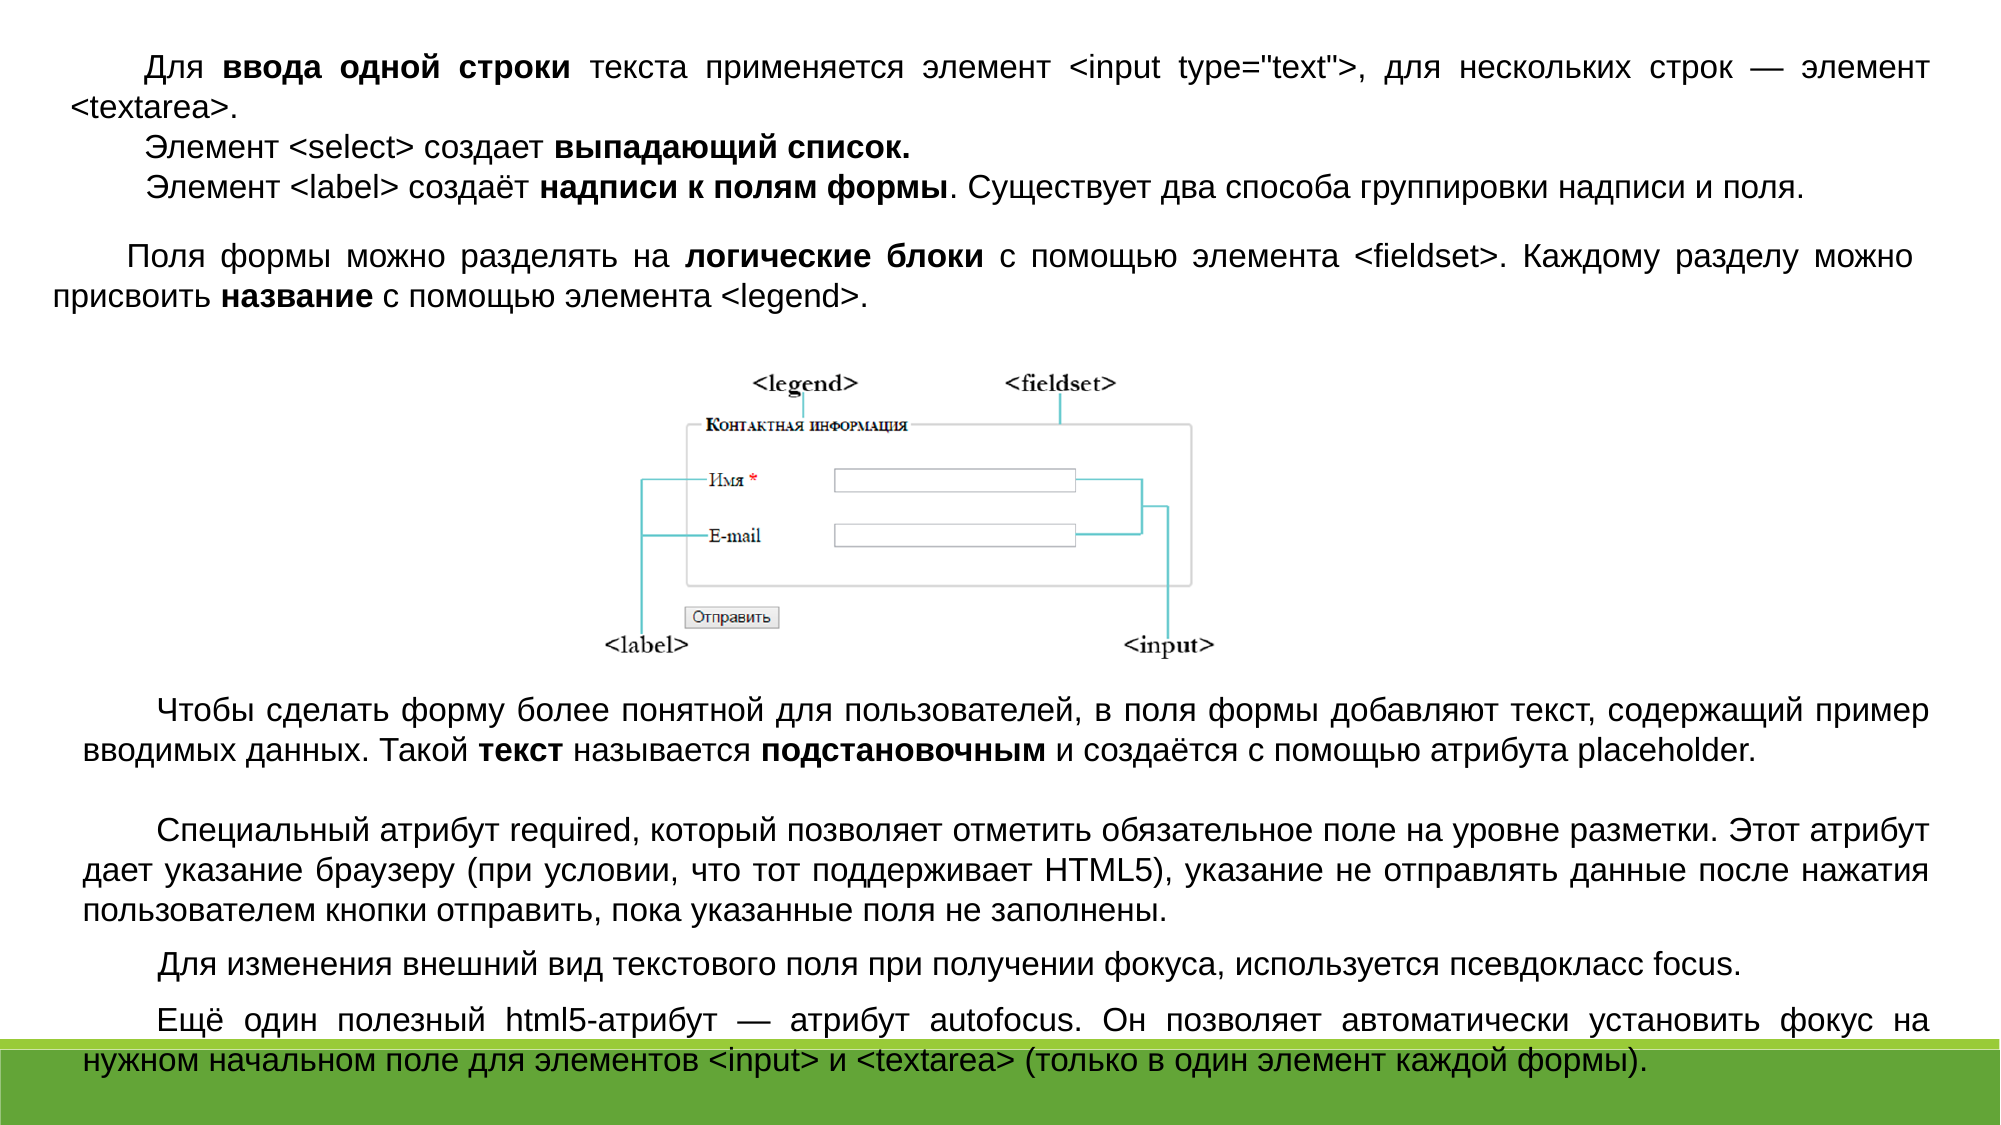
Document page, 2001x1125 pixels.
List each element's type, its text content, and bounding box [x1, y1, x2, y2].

picture [586, 351, 1298, 678]
text_box Поля формы можно разделять на логические блоки с помощью элемента <fieldset>. Каждому разделу можно присвоить название с помощью элемента <legend>. [37, 226, 1930, 323]
text_box Для изменения внешний вид текстового поля при получении фокуса, используется псевдокласс focus. Ещё один полезный html5-атрибут — атрибут autofocus. Он позволяет автоматически установить фокус на нужном начальном поле для элементов <input> и <textarea> (только в один элемент каждой формы). [67, 931, 1948, 1088]
text_box Чтобы сделать форму более понятной для пользователей, в поля формы добавляют текст, содержащий пример вводимых данных. Такой текст называется подстановочным и создаётся с помощью атрибута placeholder. Специальный атрибут required, который позволяет отметить обязательное поле на уровне разметки. Этот атрибут дает указание браузеру (при условии, что тот поддерживает HTML5), указание не отправлять данные после нажатия пользователем кнопки отправить, пока указанные поля не заполнены. [67, 680, 1948, 931]
text_box Для ввода одной строки текста применяется элемент <input type="text">, для нескольких строк — элемент <textarea>. Элемент <select> создает выпадающий список. Элемент <label> создаёт надписи к полям формы. Существует два способа группировки надписи и поля. [55, 37, 1948, 215]
